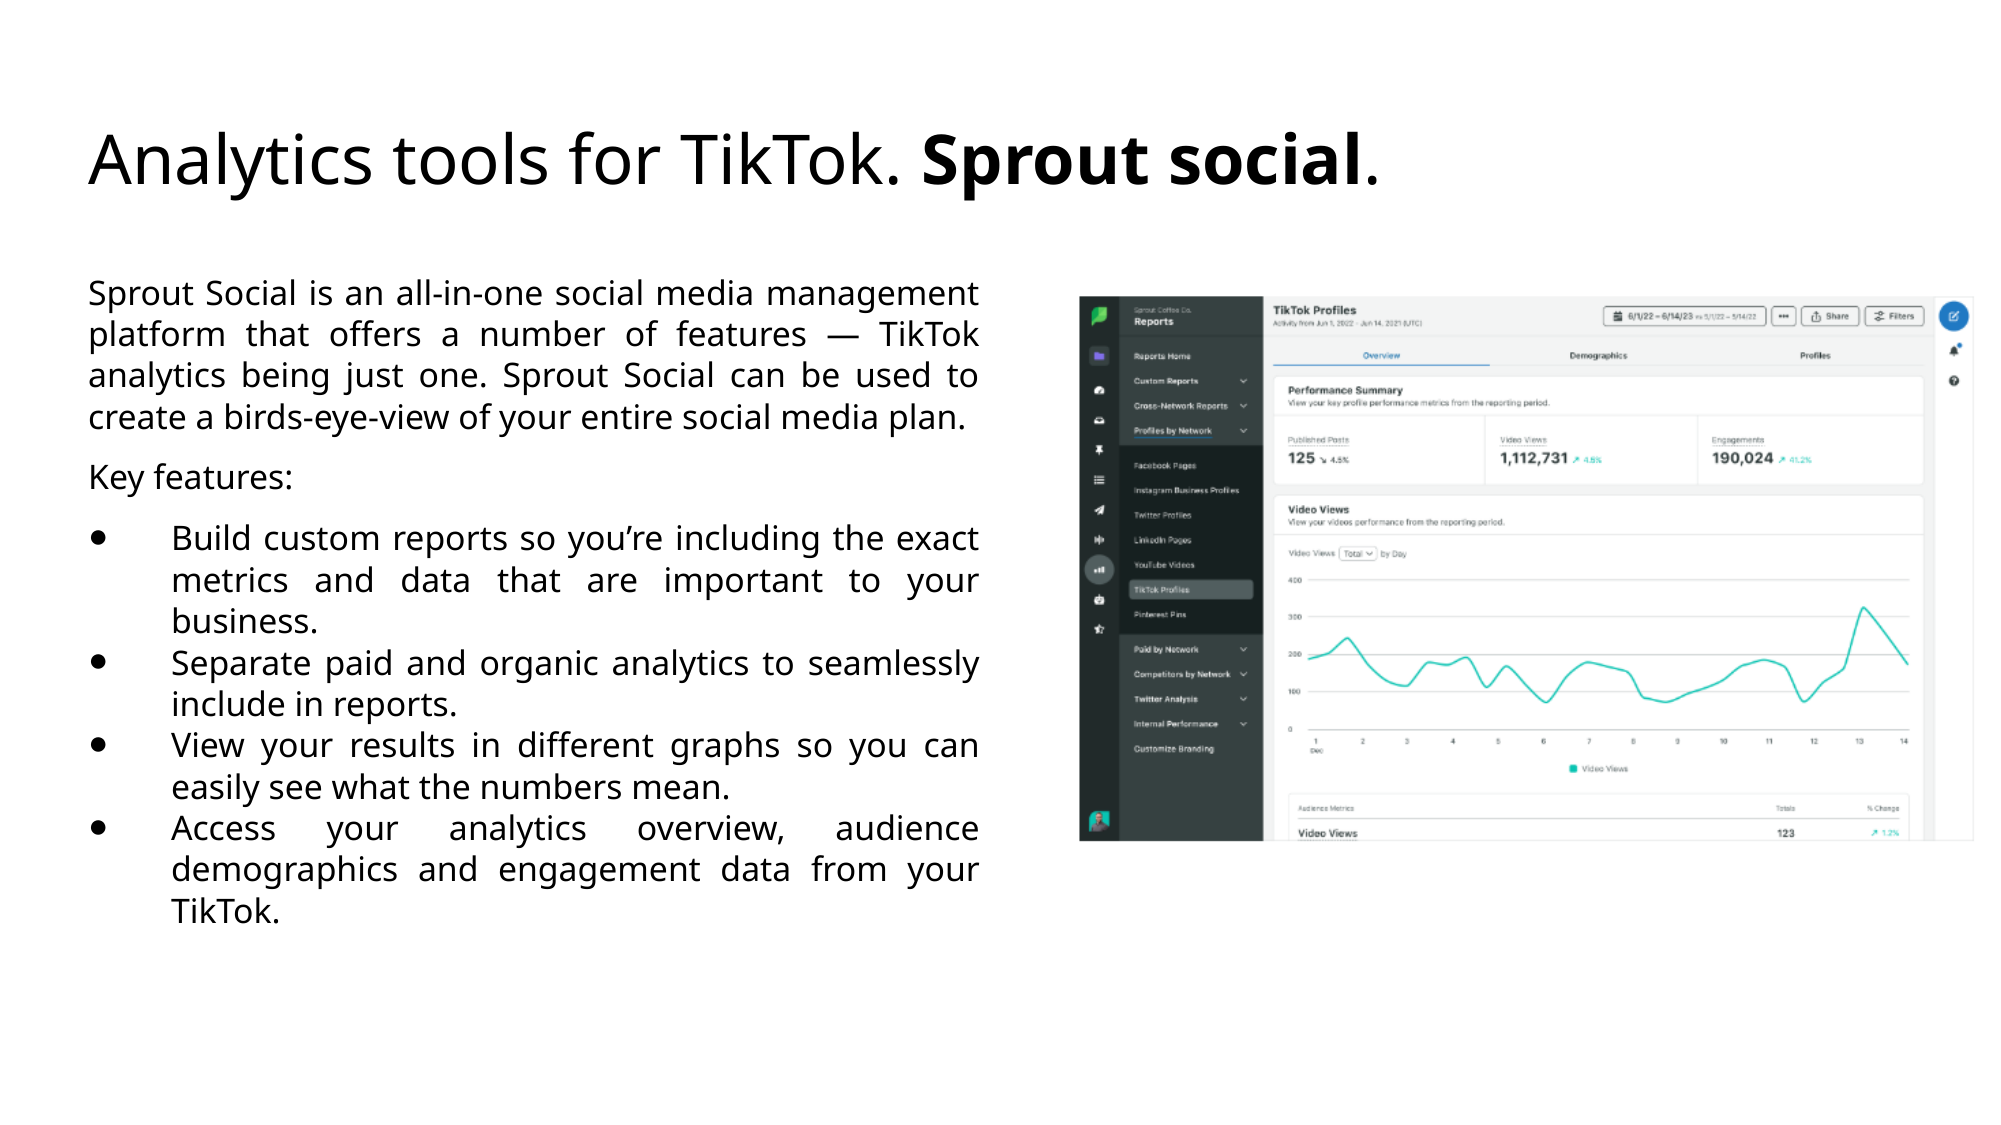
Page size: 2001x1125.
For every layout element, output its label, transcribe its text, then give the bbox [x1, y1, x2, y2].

picture [1066, 276, 2000, 860]
list Sprout Social is an all-in-one social media management platform that offers a number of features — TikTok analytics being just one. Sprout Social can be used to create a birds-eye-view of your entire social media plan. Key features: Build custom reports so you’re including the exact metrics and data that are important to your business. Separate paid and organic analytics to seamlessly include in reports. View your results in different graphs so you can easily see what the numbers mean. Access your analytics overview, audience demographics and engagement data from your TikTok. [68, 252, 1000, 1000]
title Analytics tools for TikTok. Sprout social. [68, 97, 1932, 223]
